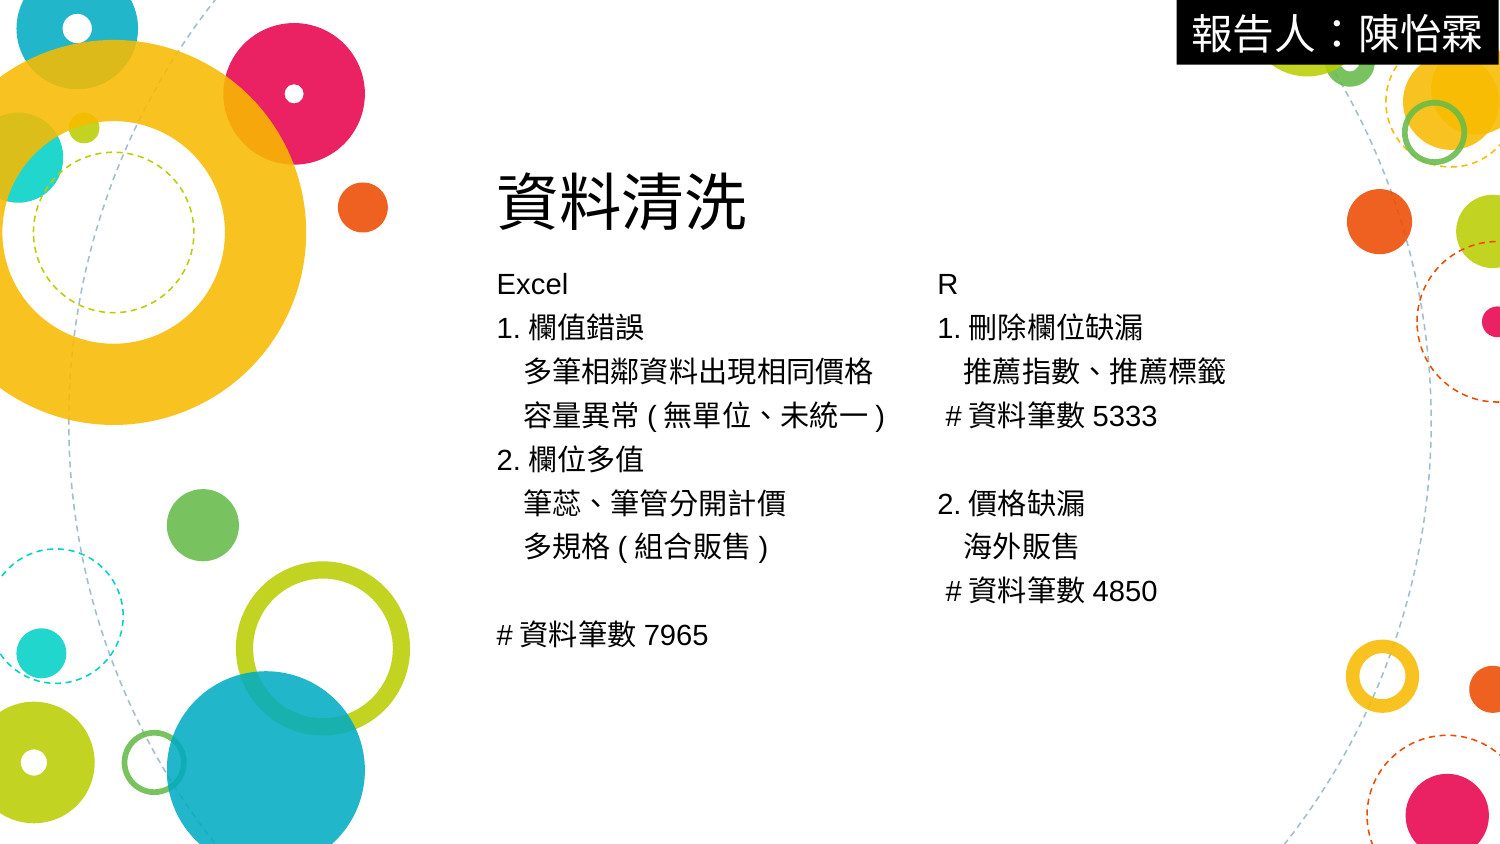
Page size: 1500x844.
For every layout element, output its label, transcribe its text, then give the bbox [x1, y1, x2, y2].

text_box 報告人：陳怡霖 [1176, 0, 1499, 65]
list Excel 1.欄值錯誤 多筆相鄰資料出現相同價格 容量異常(無單位、未統一) 2.欄位多值 筆蕊、筆管分開計價 多規格(組合販售) #資料筆數7965 [481, 254, 922, 808]
title 資料清洗 [481, 149, 1347, 254]
list R 1.刪除欄位缺漏 推薦指數、推薦標籤 #資料筆數5333 2.價格缺漏 海外販售 #資料筆數4850 [922, 254, 1347, 808]
